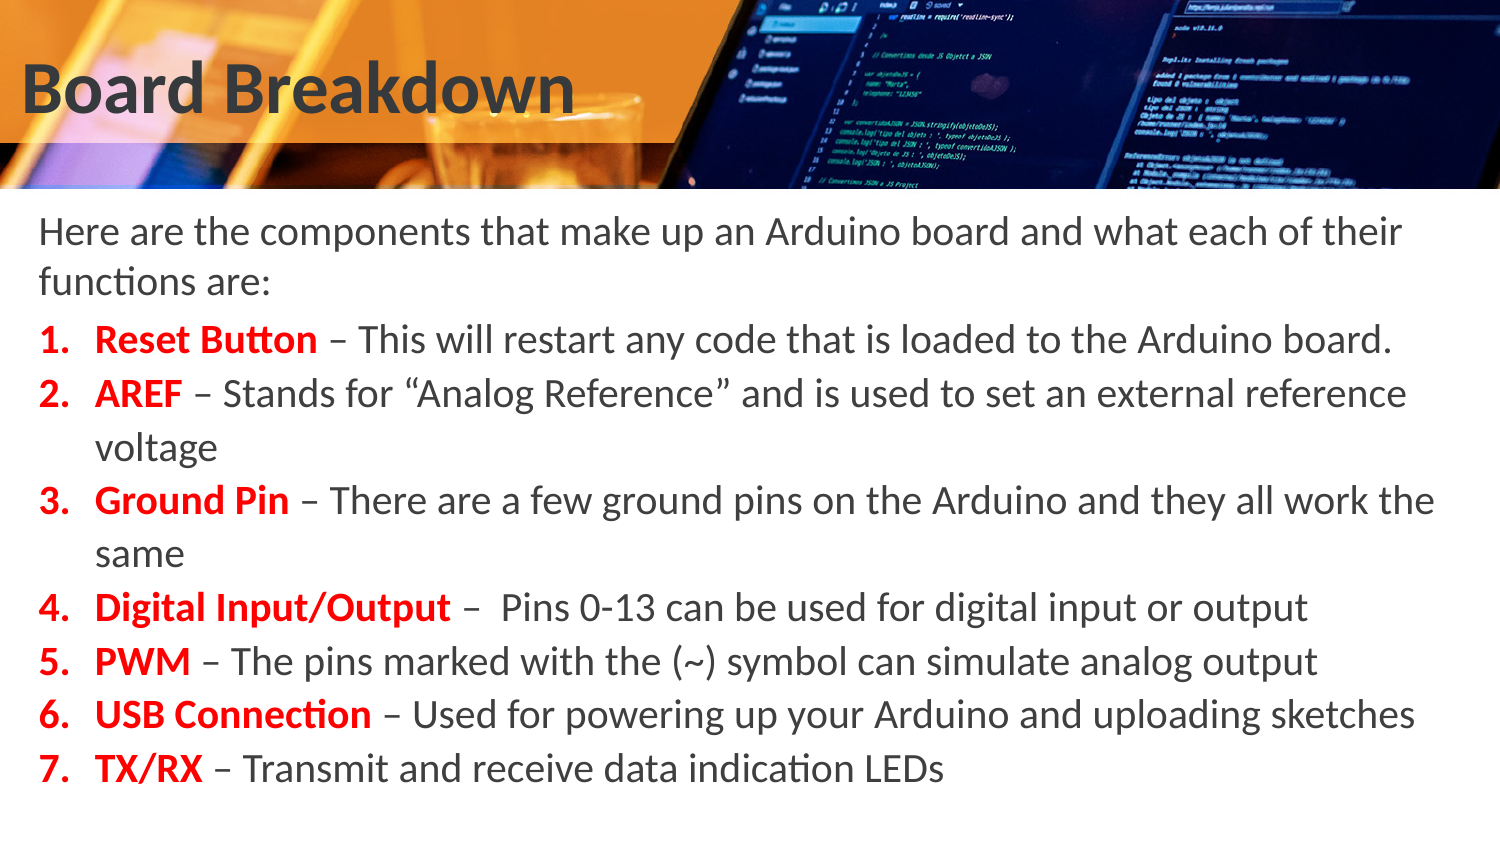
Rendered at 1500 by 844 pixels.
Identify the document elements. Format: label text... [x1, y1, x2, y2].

title Board Breakdown [6, 21, 1332, 147]
list Here are the components that make up an Arduino board and what each of their functions are: Reset Button – This will restart any code that is loaded to the Arduino board. AREF – Stands for “Analog Reference” and is used to set an external reference voltage Ground Pin – There are a few ground pins on the Arduino and they all work the same Digital Input/Output – Pins 0-13 can be used for digital input or output PWM – The pins marked with the (~) symbol can simulate analog output USB Connection – Used for powering up your Arduino and uploading sketches TX/RX – Transmit and receive data indication LEDs [23, 196, 1452, 823]
picture [0, 0, 1500, 844]
